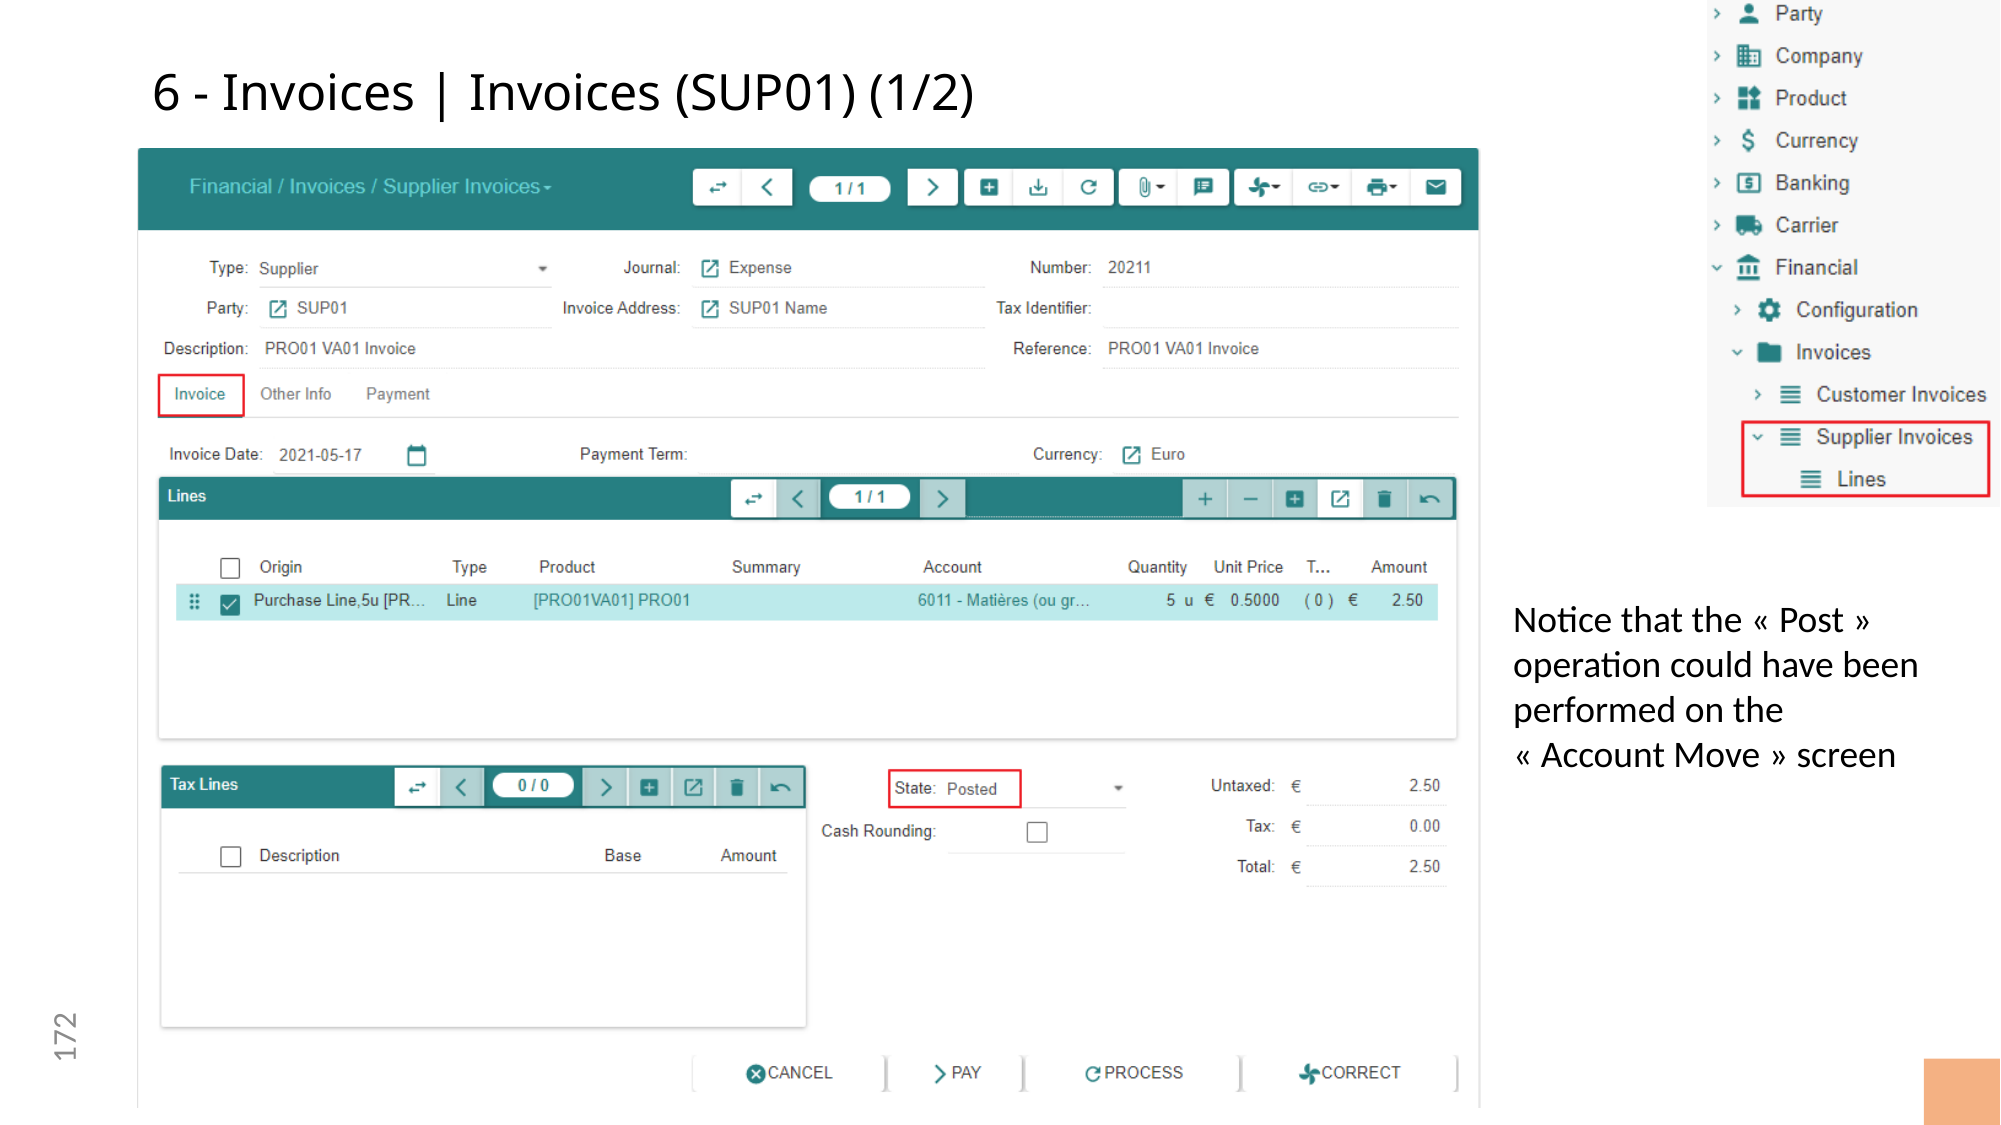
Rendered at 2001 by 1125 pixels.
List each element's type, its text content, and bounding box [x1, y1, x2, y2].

title 6 - Invoices | Invoices (SUP01) (1/2) [137, 59, 1707, 136]
slide_number 172 [32, 969, 93, 1108]
text_box Notice that the « Post » operation could have been performed on the « Account Move » screen [1498, 587, 1938, 782]
picture [137, 148, 1481, 1108]
text_box [1923, 1058, 2000, 1125]
picture [1707, 0, 2000, 507]
